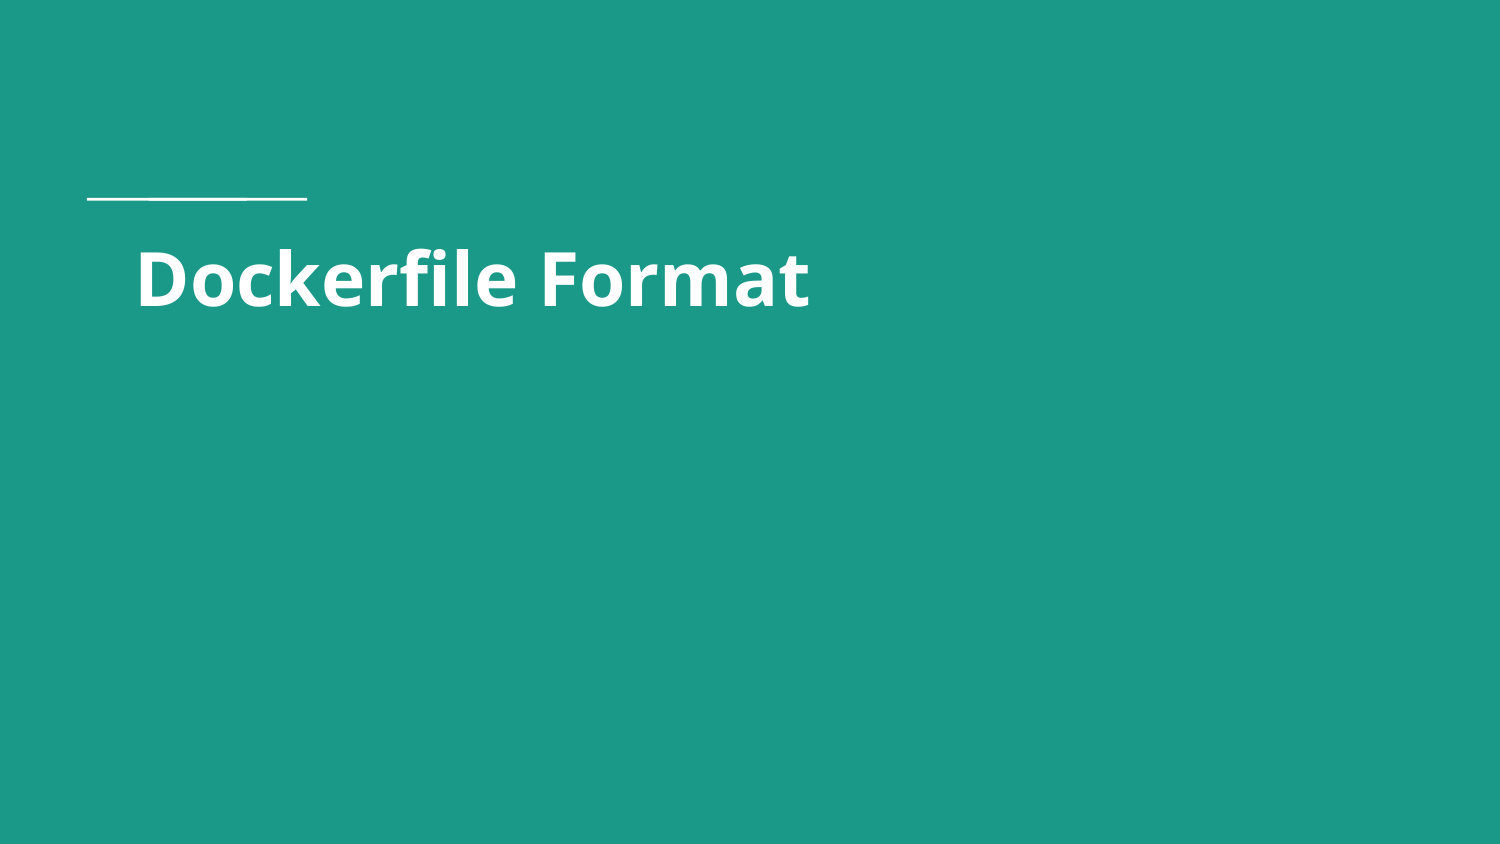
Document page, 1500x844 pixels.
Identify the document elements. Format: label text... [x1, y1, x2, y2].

title Dockerfile Format [119, 216, 1381, 466]
